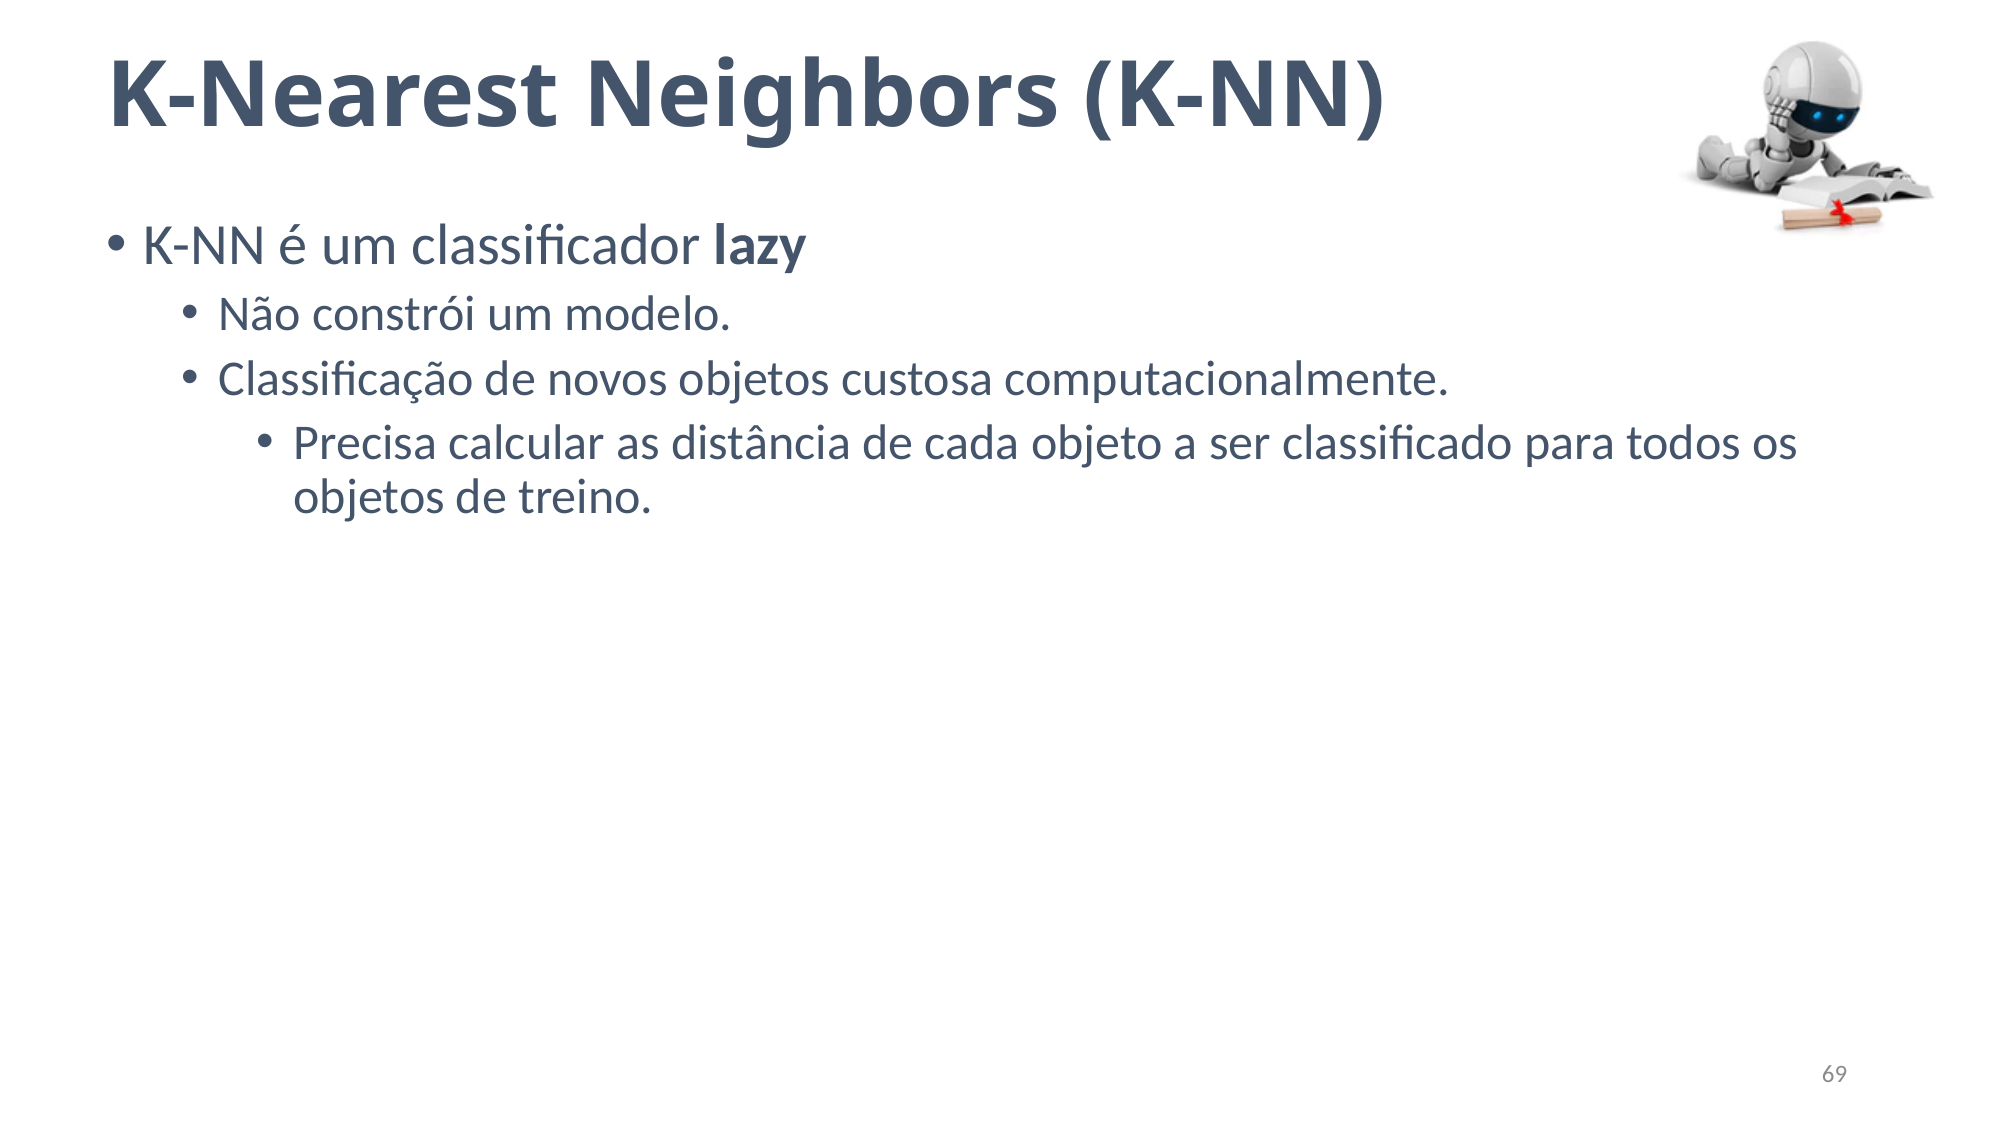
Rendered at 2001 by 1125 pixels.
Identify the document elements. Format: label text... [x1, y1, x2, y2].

picture [1669, 15, 1946, 239]
list K-NN é um classificador lazy Não constrói um modelo. Classificação de novos objetos custosa computacionalmente. Precisa calcular as distância de cada objeto a ser classificado para todos os objetos de treino. [91, 206, 1946, 1014]
slide_number 69 [1412, 1042, 1863, 1103]
title K-Nearest Neighbors (K-NN) [91, 15, 1669, 178]
